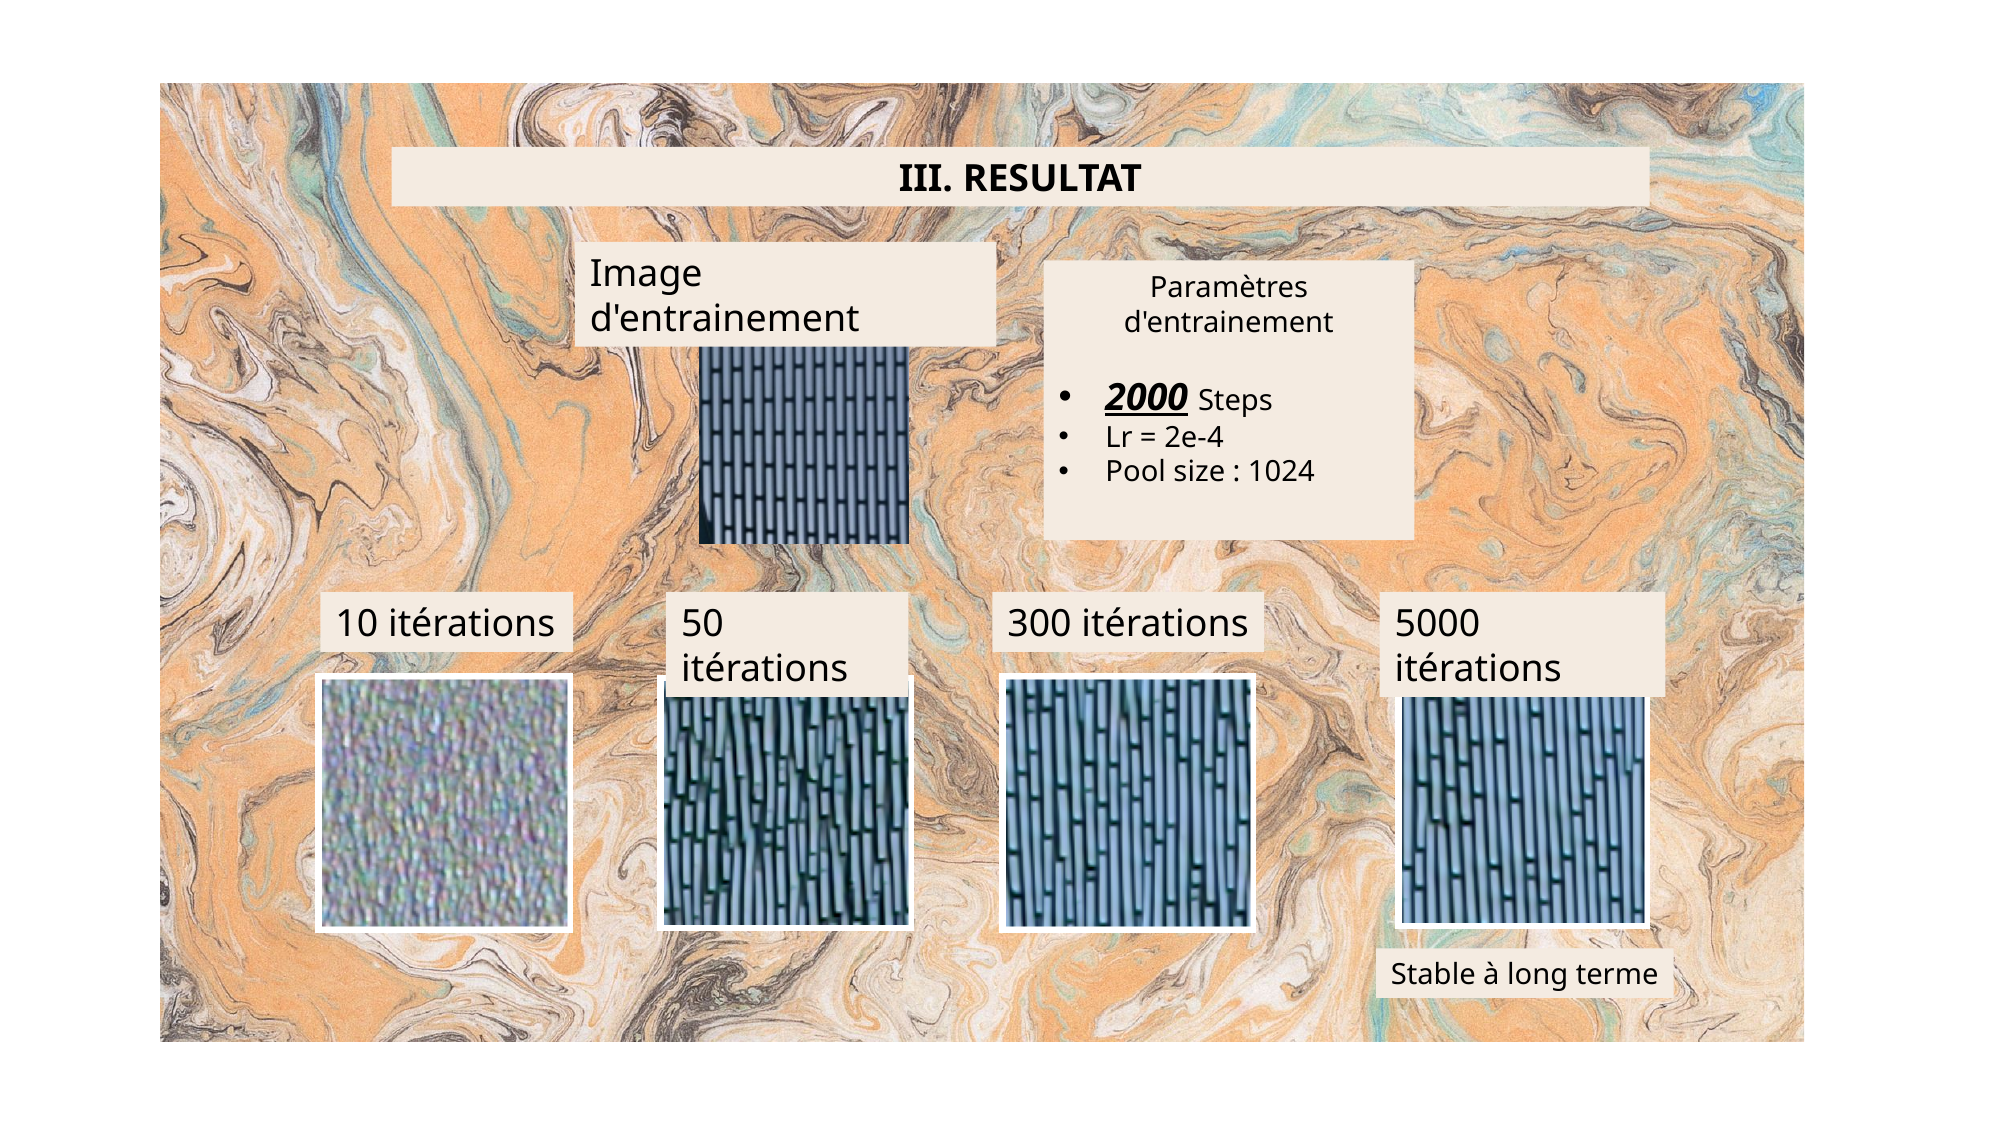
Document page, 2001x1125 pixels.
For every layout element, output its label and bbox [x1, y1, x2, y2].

picture [999, 673, 1256, 933]
picture [657, 675, 914, 931]
picture [315, 673, 573, 933]
list [160, 83, 1805, 1042]
picture [699, 320, 909, 544]
picture [1395, 675, 1650, 929]
